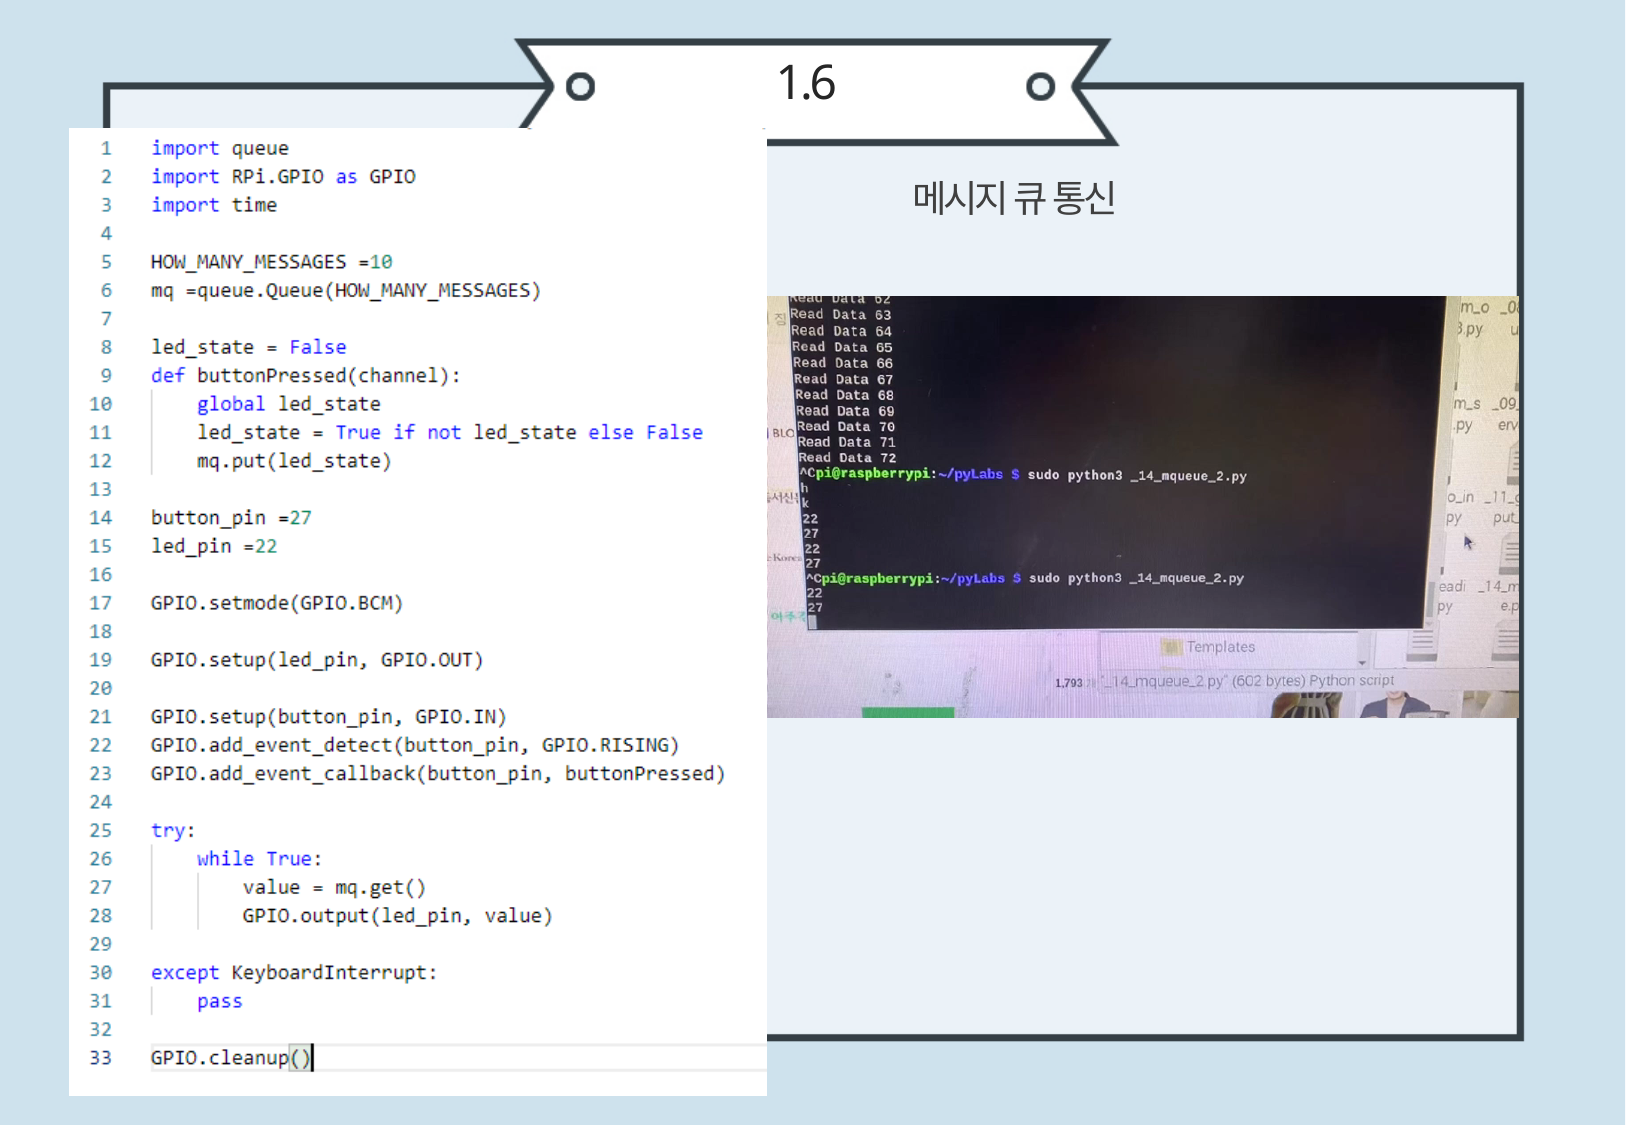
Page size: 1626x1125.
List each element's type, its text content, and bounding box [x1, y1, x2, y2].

picture [0, 0, 1626, 1125]
text_box 1.6 [479, 44, 1133, 117]
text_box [766, 295, 1520, 719]
text_box 메시지 큐 통신 [767, 167, 1398, 228]
